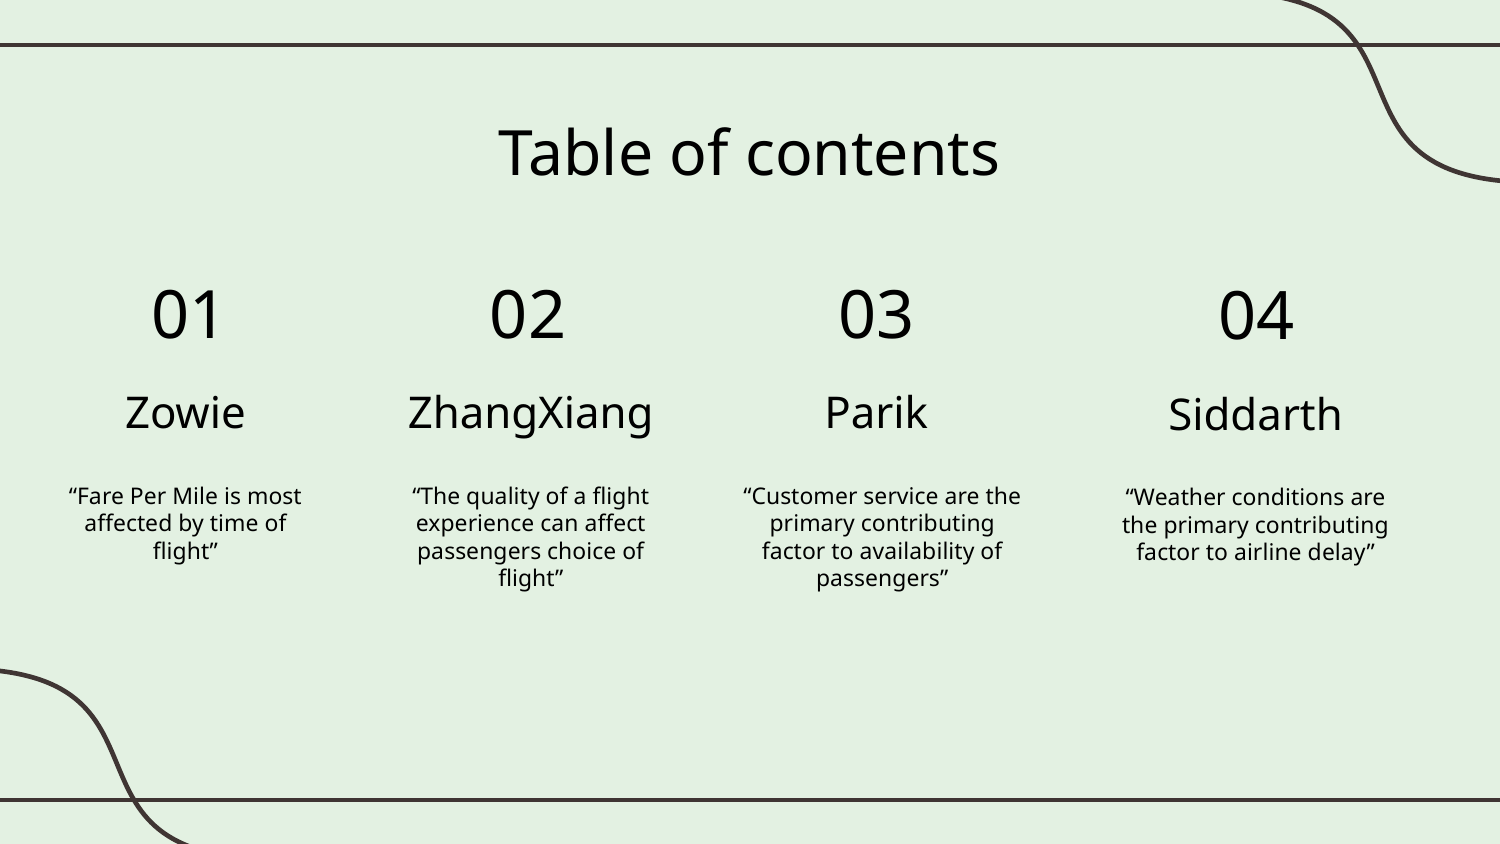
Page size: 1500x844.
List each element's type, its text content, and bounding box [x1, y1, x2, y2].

title Zowie [35, 370, 336, 466]
title Table of contents [382, 98, 1118, 192]
subtitle “The quality of a flight experience can affect passengers choice of flight” [380, 466, 682, 603]
title Siddarth [1105, 371, 1406, 468]
title 03 [820, 256, 933, 365]
title ZhangXiang [380, 370, 682, 466]
title 01 [133, 256, 245, 365]
subtitle “Fare Per Mile is most affected by time of flight” [35, 466, 336, 603]
title 04 [1200, 257, 1313, 366]
title 02 [472, 256, 584, 365]
title Parik [725, 370, 1027, 467]
subtitle “Weather conditions are the primary contributing factor to airline delay” [1105, 468, 1406, 605]
subtitle “Customer service are the primary contributing factor to availability of passengers” [725, 466, 1039, 626]
